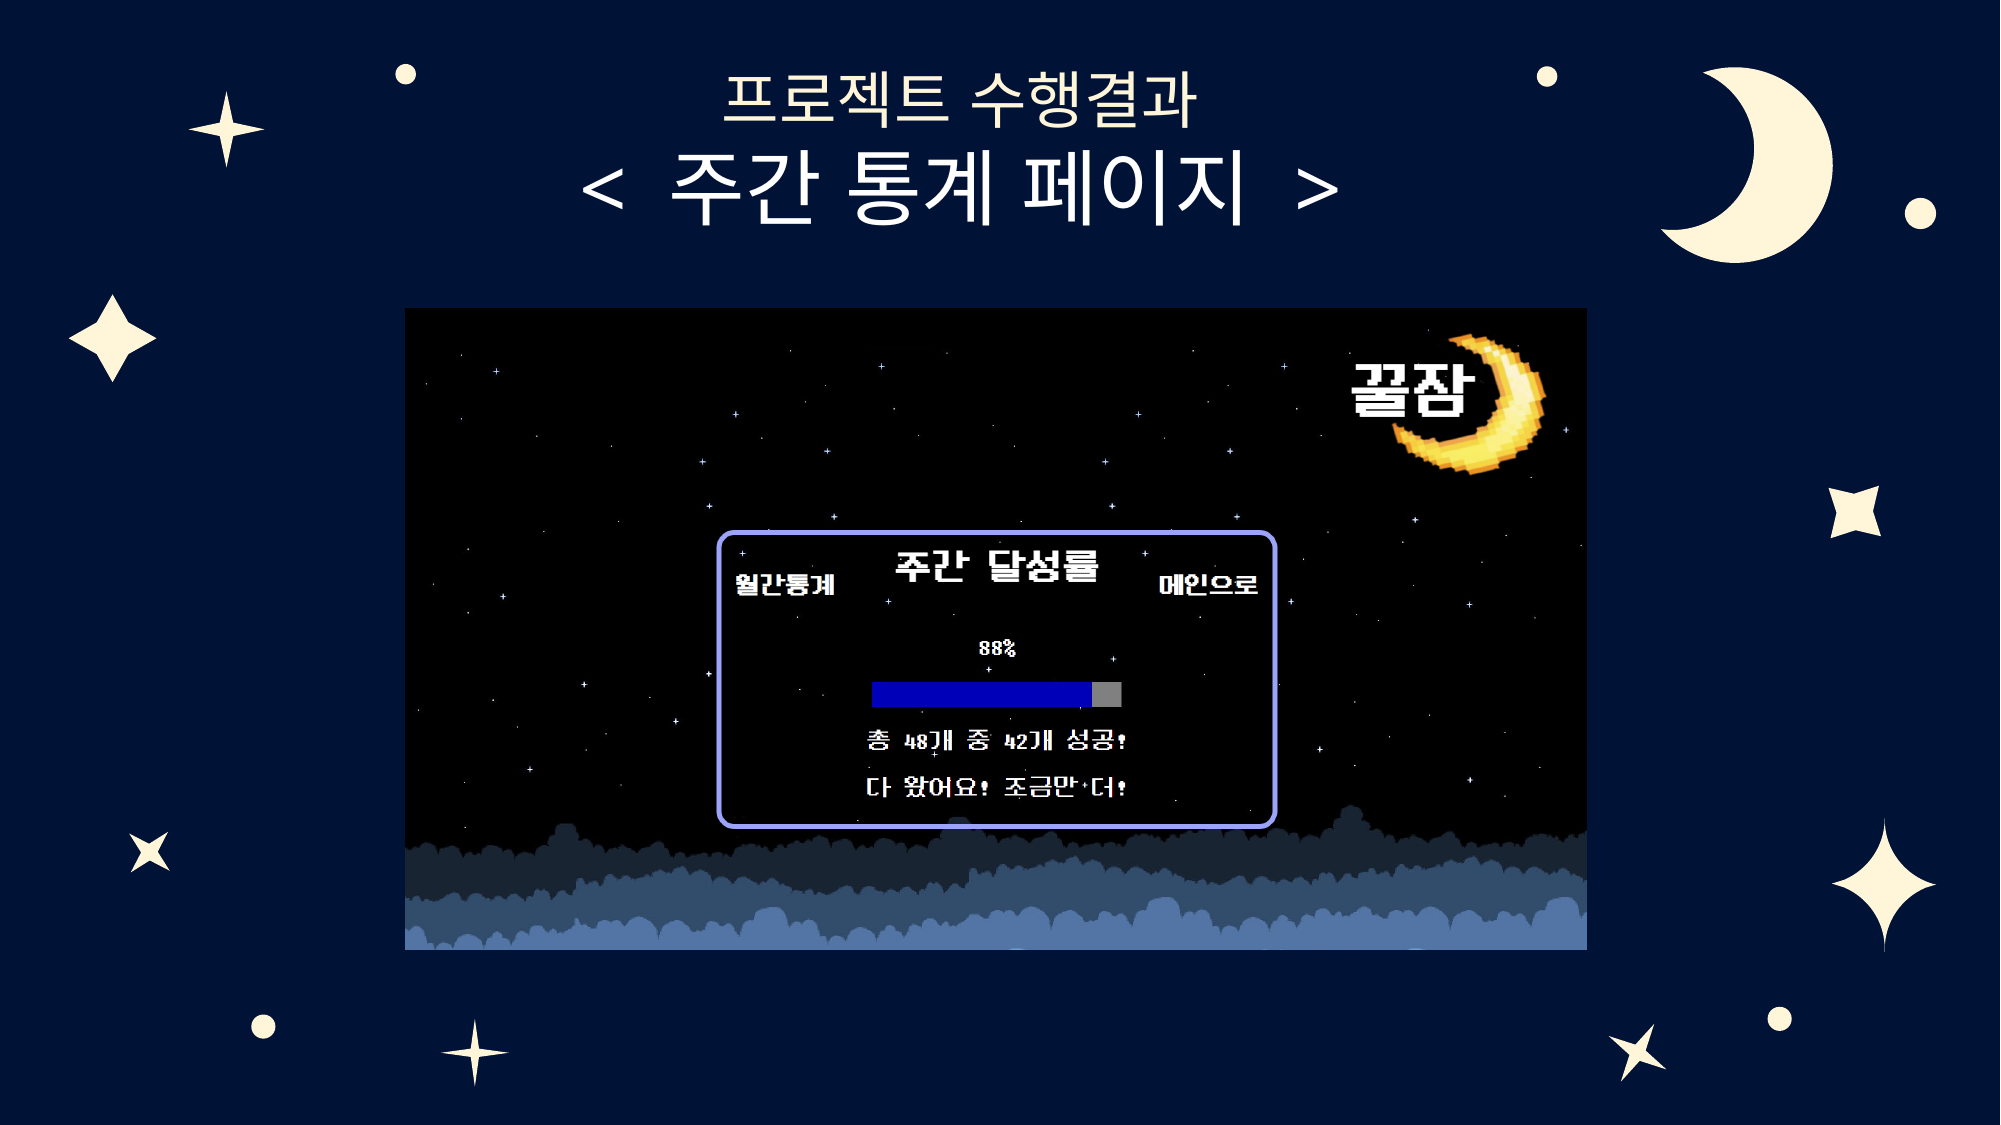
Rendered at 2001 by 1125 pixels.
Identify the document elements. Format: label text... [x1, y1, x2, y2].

text_box [66, 292, 159, 385]
text_box [1826, 484, 1883, 540]
text_box [188, 91, 265, 168]
text_box [1535, 65, 1559, 88]
text_box [1766, 1005, 1793, 1032]
text_box [1903, 196, 1938, 231]
text_box [1658, 66, 1834, 264]
text_box [250, 1013, 277, 1040]
text_box 프로젝트 수행결과 < 주간 통계 페이지 > [386, 53, 1536, 244]
text_box [126, 828, 173, 876]
text_box [440, 1018, 509, 1087]
text_box [1608, 1023, 1668, 1083]
text_box [1828, 817, 1937, 954]
picture [405, 308, 1587, 950]
